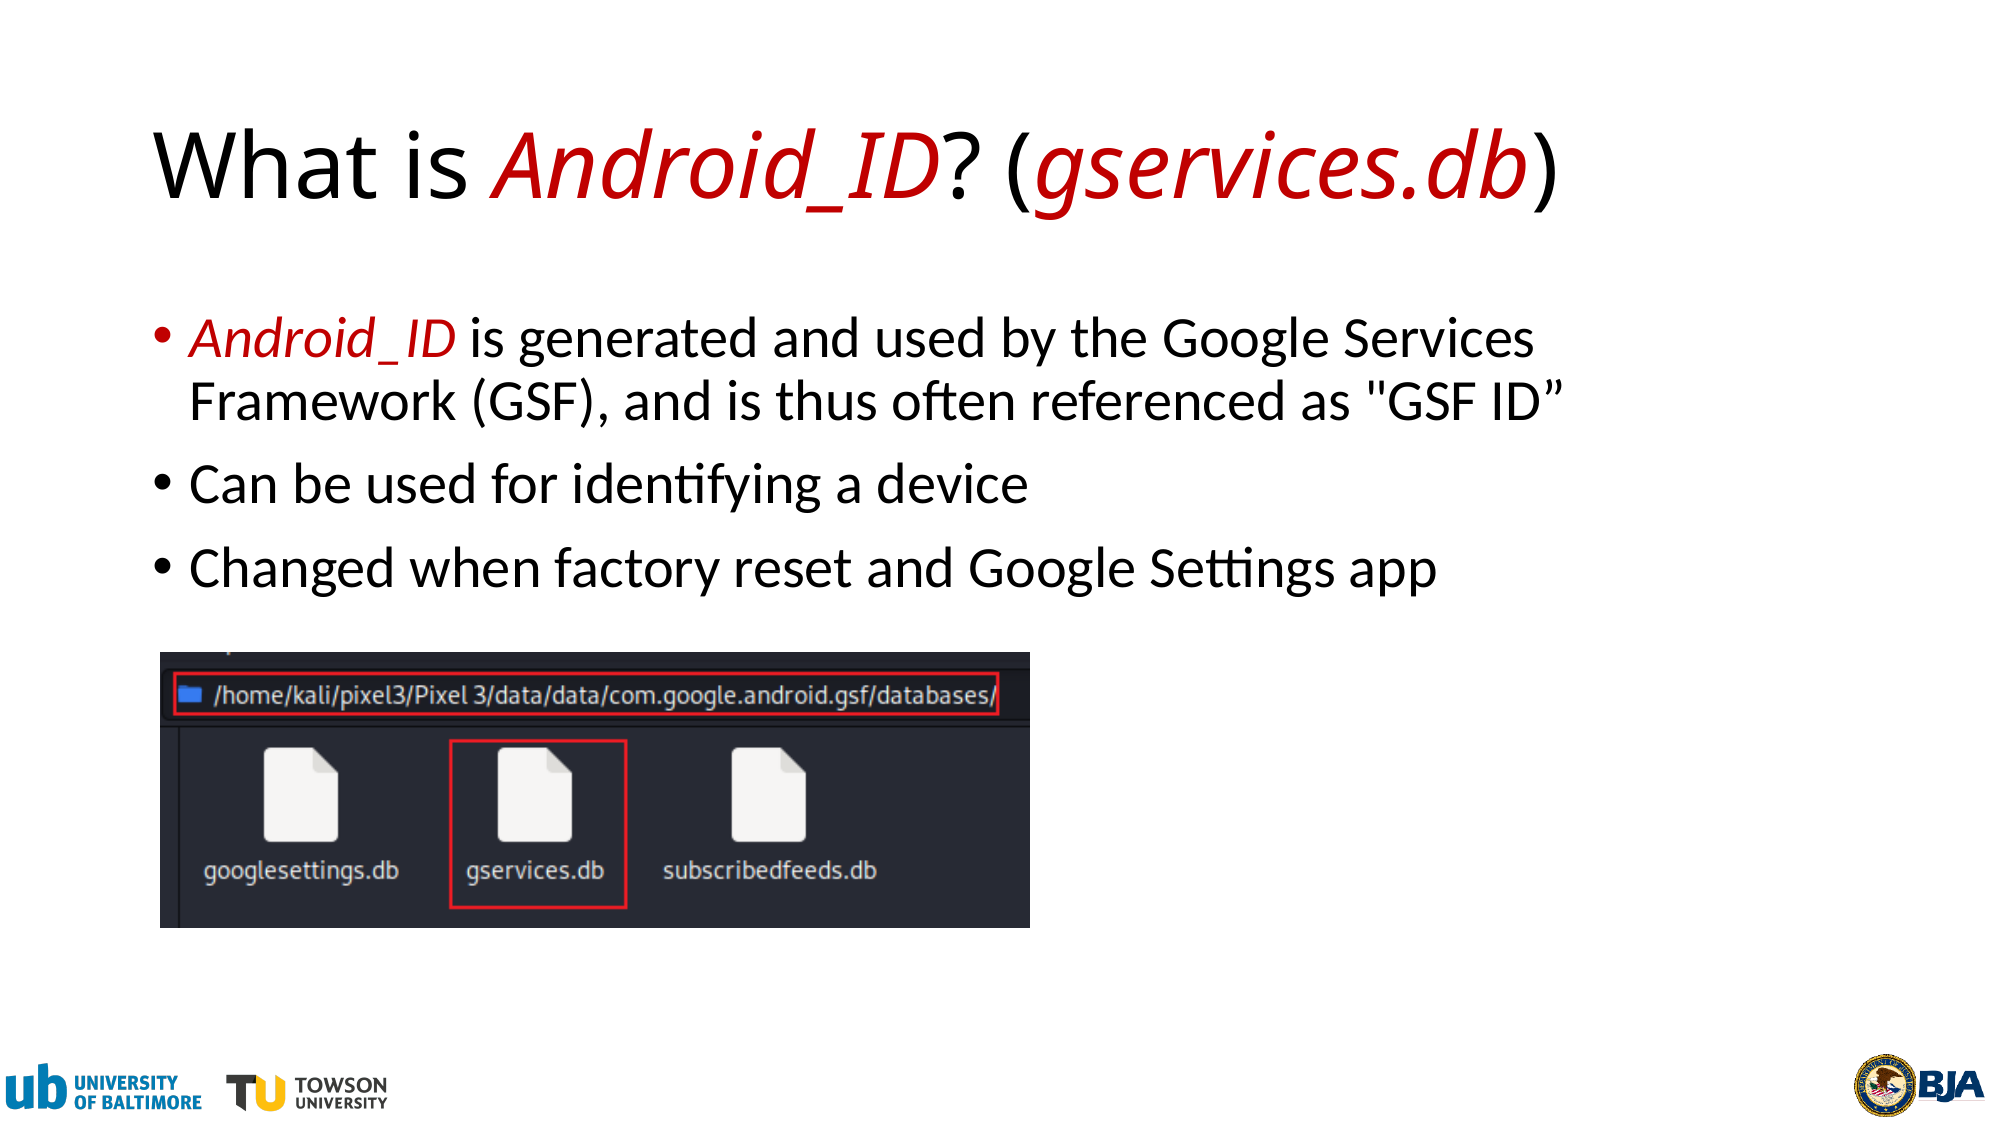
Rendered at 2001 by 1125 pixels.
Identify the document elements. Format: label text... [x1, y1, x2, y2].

picture [1854, 1054, 1986, 1117]
list Android_ID is generated and used by the Google Services Framework (GSF), and is thus often referenced as "GSF ID” Can be used for identifying a device Changed when factory reset and Google Settings app [137, 299, 1812, 633]
title What is Android_ID? (gservices.db) [137, 59, 1863, 278]
picture [0, 1031, 407, 1125]
picture [160, 652, 1030, 928]
